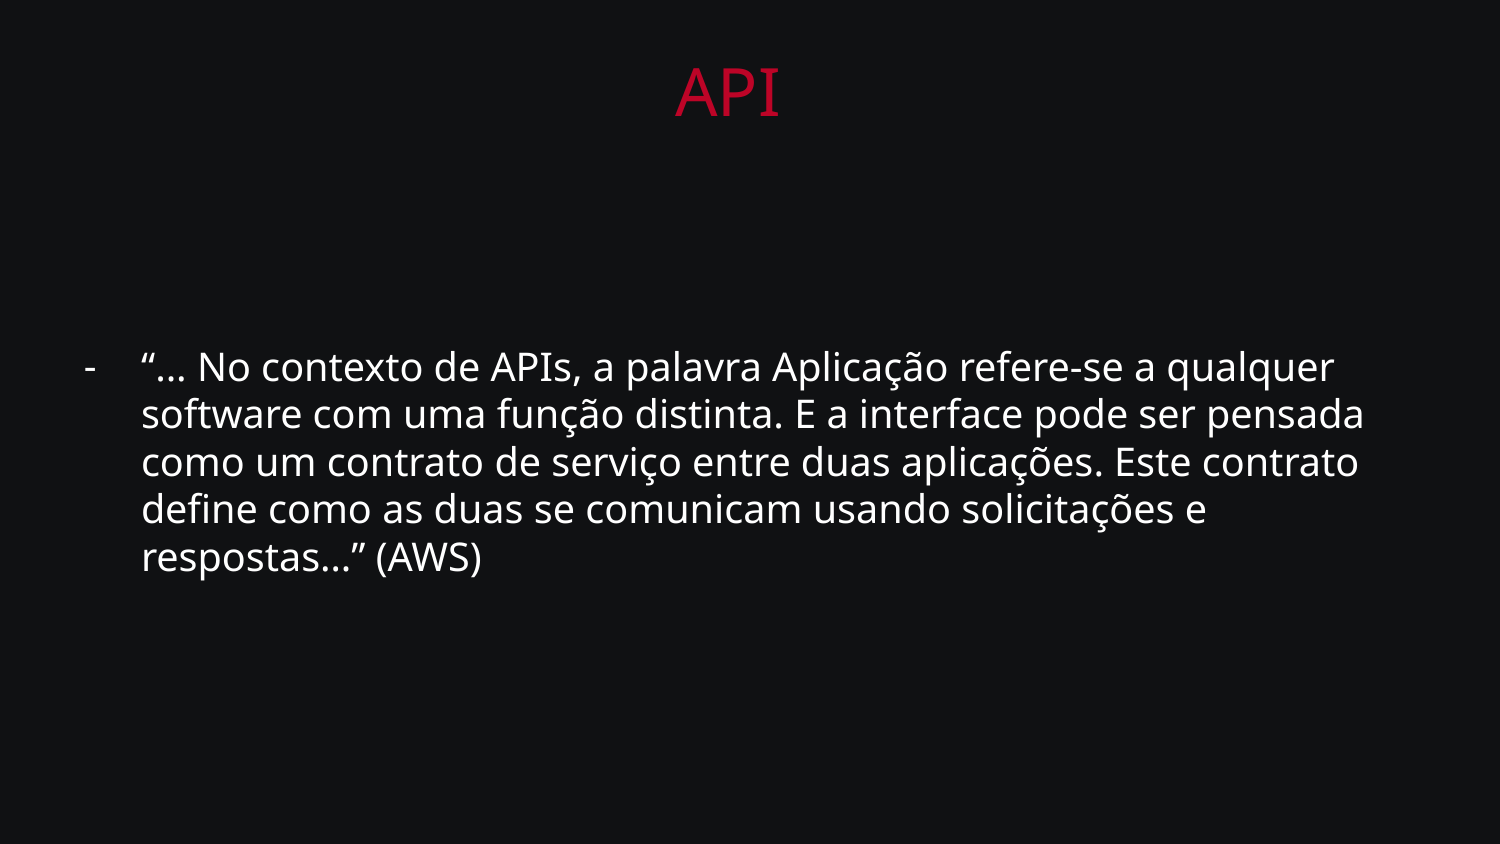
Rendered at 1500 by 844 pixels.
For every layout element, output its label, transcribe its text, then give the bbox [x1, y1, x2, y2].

title API [51, 35, 1449, 130]
list “... No contexto de APIs, a palavra Aplicação refere-se a qualquer software com uma função distinta. E a interface pode ser pensada como um contrato de serviço entre duas aplicações. Este contrato define como as duas se comunicam usando solicitações e respostas…” (AWS) [51, 189, 1449, 732]
